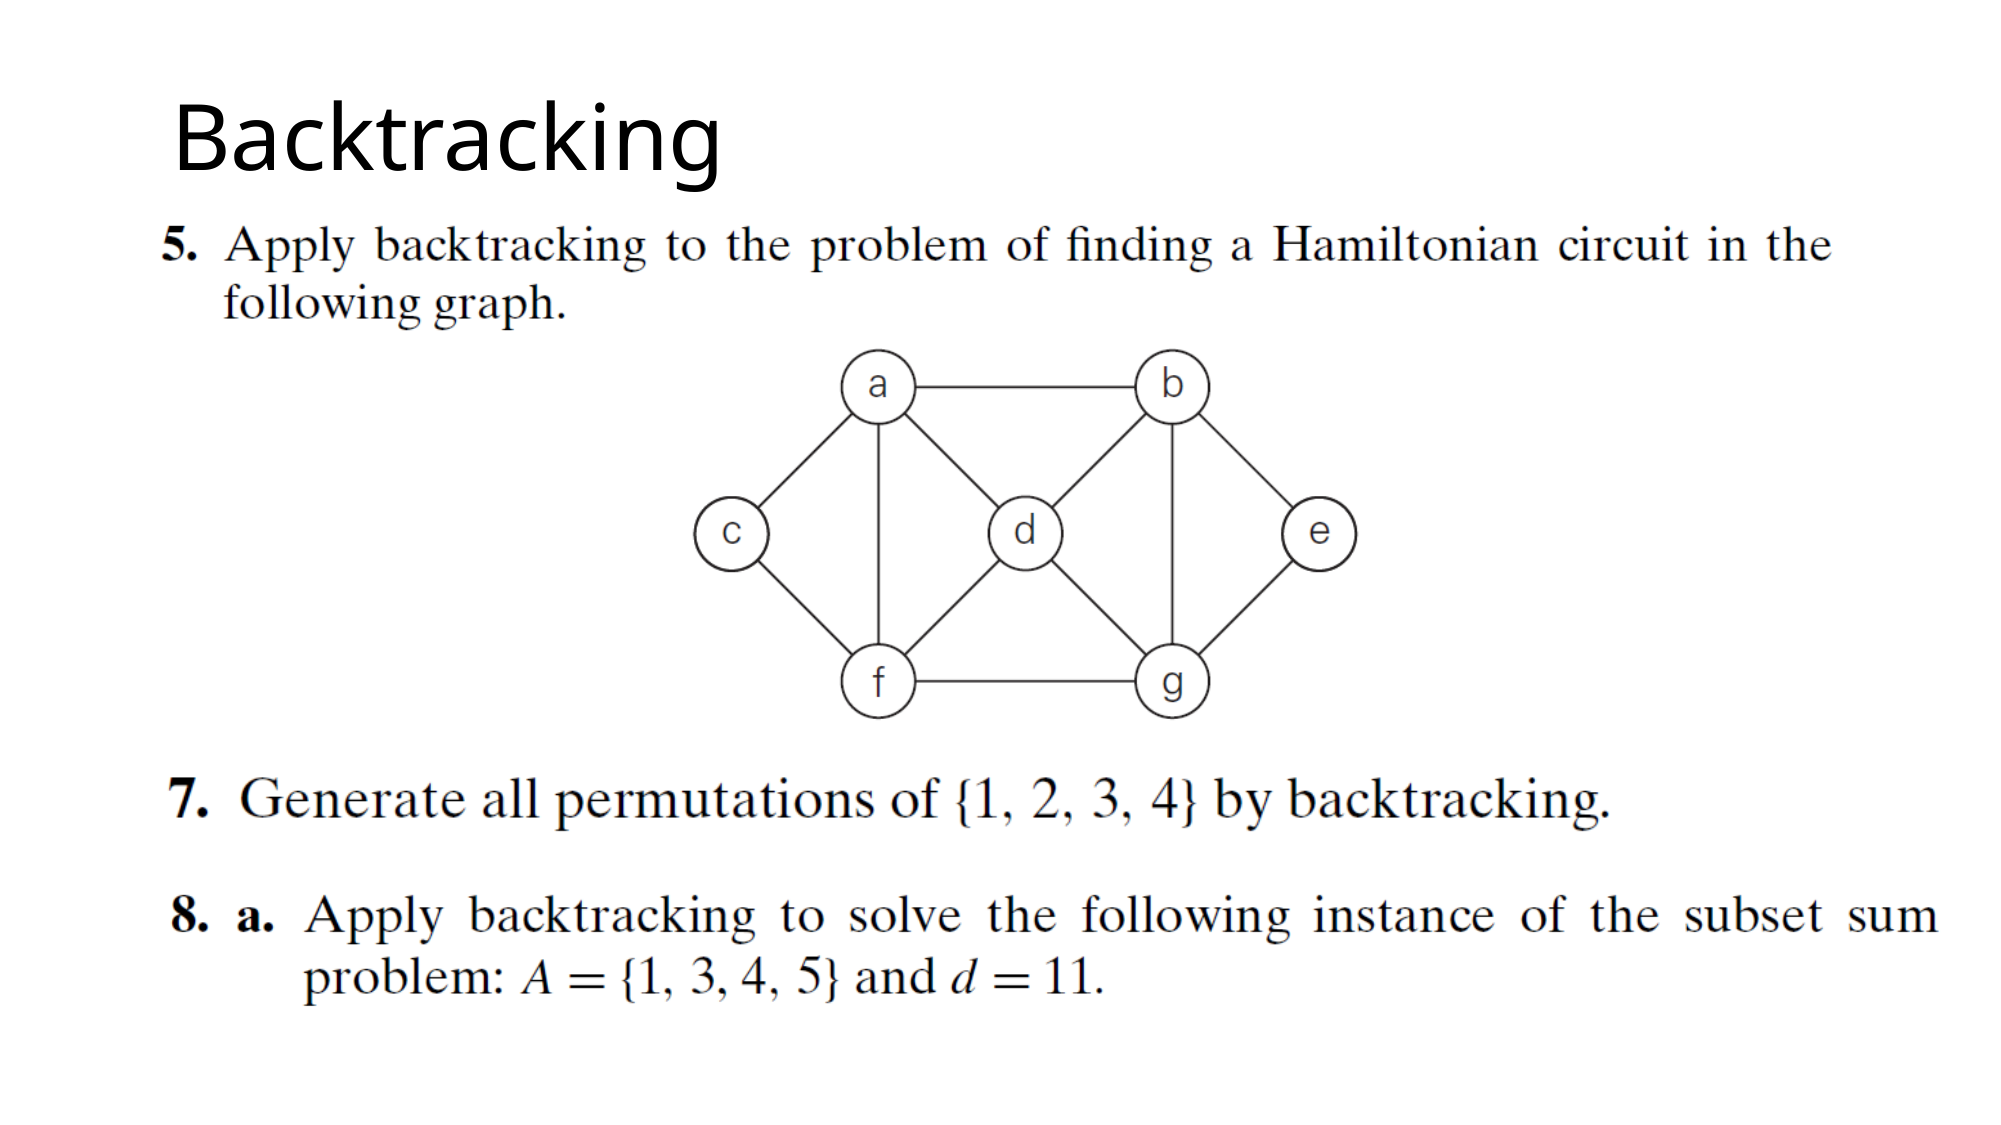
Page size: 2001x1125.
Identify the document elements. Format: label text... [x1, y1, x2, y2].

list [137, 199, 1863, 737]
title Backtracking [156, 32, 1882, 250]
picture [156, 876, 1966, 1017]
picture [137, 736, 1657, 852]
